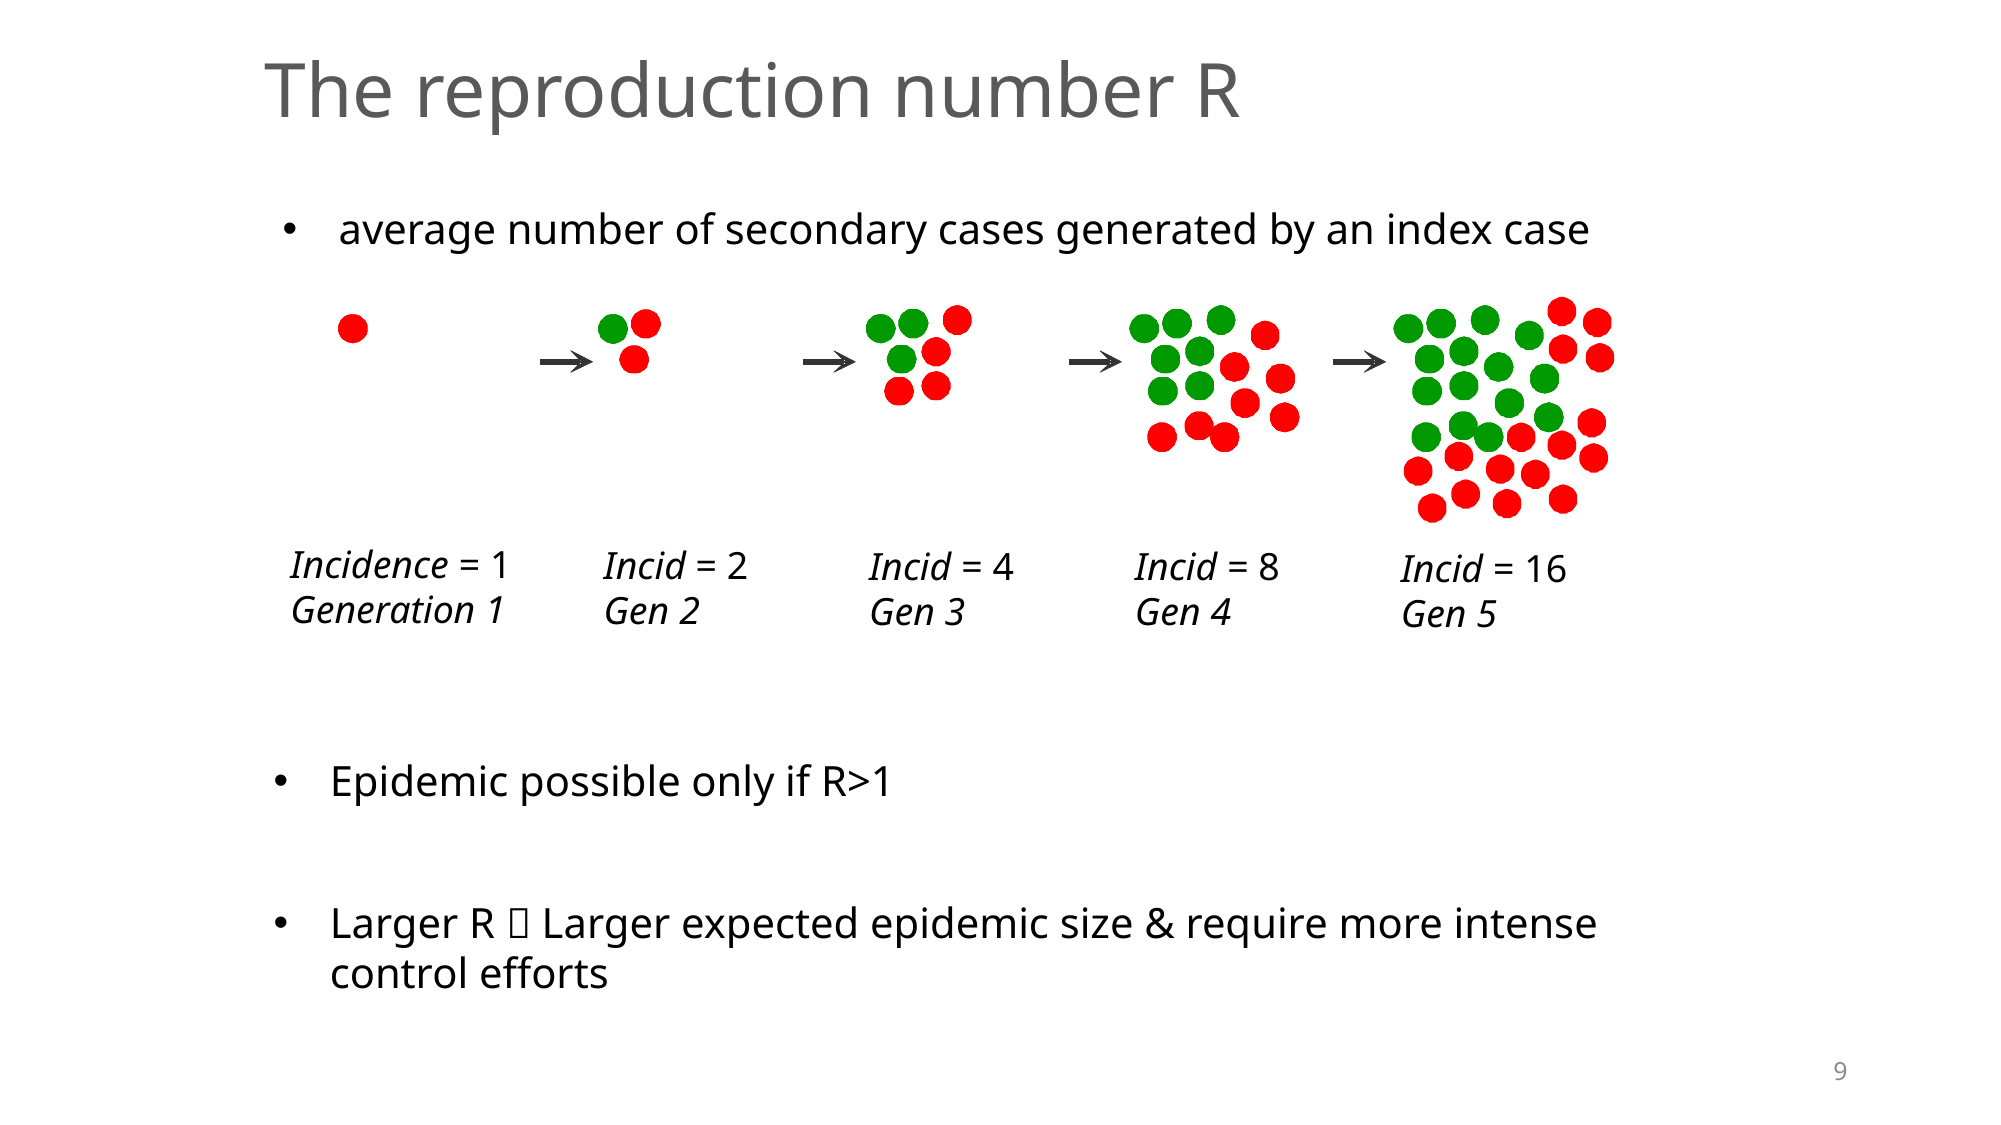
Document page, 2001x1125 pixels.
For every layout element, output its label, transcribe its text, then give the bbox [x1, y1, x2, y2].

text_box [1416, 346, 1443, 372]
text_box Incid = 8 Gen 4 [1135, 543, 1280, 634]
text_box [1131, 316, 1158, 342]
text_box [540, 350, 593, 373]
text_box average number of secondary cases generated by an index case [267, 195, 1679, 261]
text_box [1413, 424, 1440, 450]
text_box [1333, 350, 1386, 373]
text_box [944, 306, 970, 334]
text_box [1222, 353, 1248, 380]
text_box [1232, 390, 1258, 416]
text_box [1451, 338, 1477, 365]
text_box [1486, 454, 1515, 484]
text_box [1472, 306, 1498, 334]
text_box [1583, 307, 1612, 338]
text_box [1252, 322, 1278, 349]
text_box [1187, 338, 1213, 365]
text_box [886, 378, 913, 404]
text_box [1451, 372, 1477, 399]
text_box [900, 310, 927, 337]
text_box Incidence = 1 Generation 1 [290, 541, 512, 632]
text_box Incid = 4 Gen 3 [869, 543, 1015, 634]
text_box [1395, 316, 1422, 342]
text_box [1548, 484, 1578, 514]
text_box [1579, 443, 1608, 473]
text_box [1486, 353, 1512, 380]
text_box [1475, 424, 1502, 450]
text_box The reproduction number R [249, 45, 1750, 142]
text_box [888, 346, 915, 372]
text_box [867, 316, 895, 342]
text_box [1267, 365, 1294, 392]
text_box [1507, 422, 1536, 452]
slide_number 9 [1412, 1042, 1863, 1103]
text_box [1150, 378, 1176, 404]
text_box [1450, 413, 1476, 439]
text_box [621, 347, 648, 372]
text_box [1577, 408, 1606, 438]
text_box [1271, 404, 1298, 431]
text_box [803, 350, 856, 373]
text_box Incid = 2 Gen 2 [603, 541, 749, 632]
text_box [1492, 488, 1522, 519]
text_box Incid = 16 Gen 5 [1400, 544, 1568, 635]
text_box [1403, 456, 1433, 486]
text_box [1208, 306, 1234, 334]
text_box [1451, 479, 1480, 509]
text_box [1211, 424, 1238, 450]
text_box [1585, 342, 1615, 373]
text_box [1535, 404, 1562, 431]
text_box [1444, 441, 1473, 471]
text_box [923, 372, 949, 399]
text_box [1548, 334, 1578, 364]
text_box [1187, 372, 1213, 399]
text_box [1547, 430, 1577, 460]
text_box Epidemic possible only if R>1 Larger R  Larger expected epidemic size & require more intense control efforts [258, 747, 1742, 1076]
text_box [1547, 296, 1577, 327]
text_box [923, 338, 949, 365]
text_box [1149, 424, 1175, 450]
text_box [1521, 459, 1550, 489]
text_box [1414, 378, 1440, 404]
text_box [1163, 310, 1190, 337]
text_box [1418, 493, 1447, 523]
text_box [1186, 413, 1212, 439]
text_box [1428, 310, 1454, 337]
text_box [600, 316, 627, 343]
text_box [632, 311, 660, 337]
text_box [1496, 390, 1522, 416]
text_box [1152, 346, 1179, 372]
text_box [340, 316, 366, 342]
text_box [1069, 350, 1122, 373]
text_box [1516, 322, 1542, 349]
text_box [1532, 365, 1558, 392]
